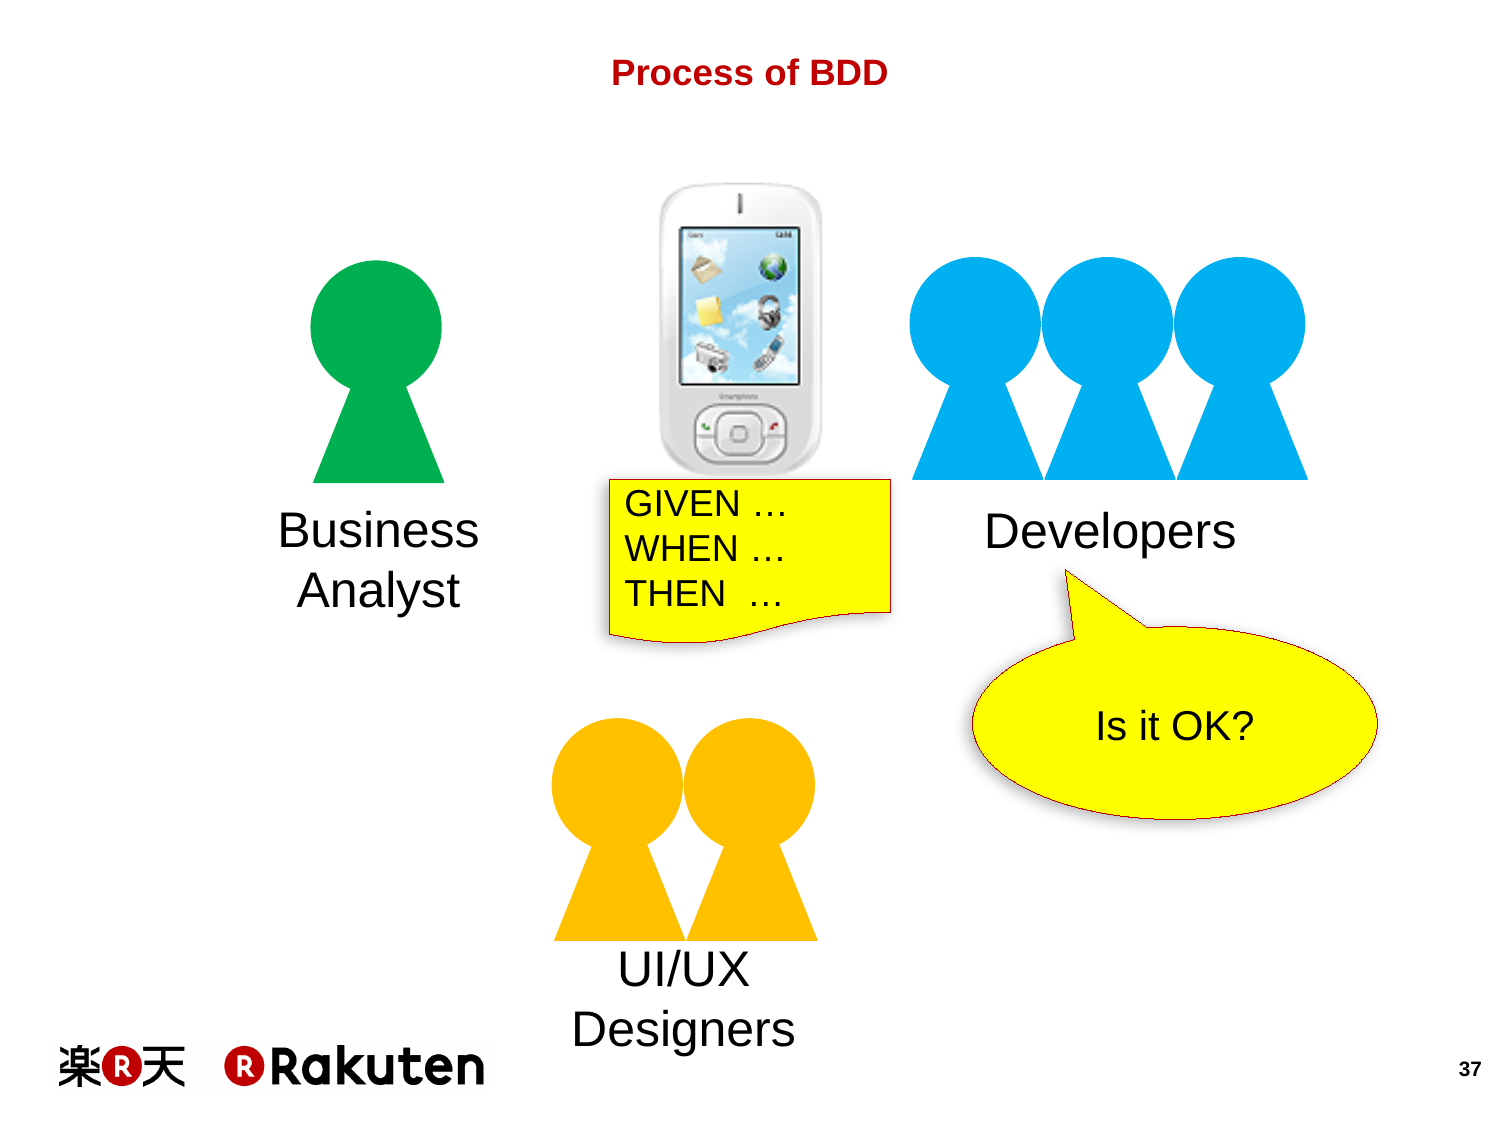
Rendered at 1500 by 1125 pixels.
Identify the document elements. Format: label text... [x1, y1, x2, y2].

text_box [525, 718, 842, 1048]
text_box Is it OK? [972, 588, 1378, 820]
title Process of BDD [59, 41, 1441, 101]
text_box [910, 257, 1308, 580]
picture [53, 1039, 491, 1093]
text_box GIVEN … WHEN … THEN … [609, 498, 891, 643]
picture [591, 172, 909, 490]
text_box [253, 260, 504, 608]
